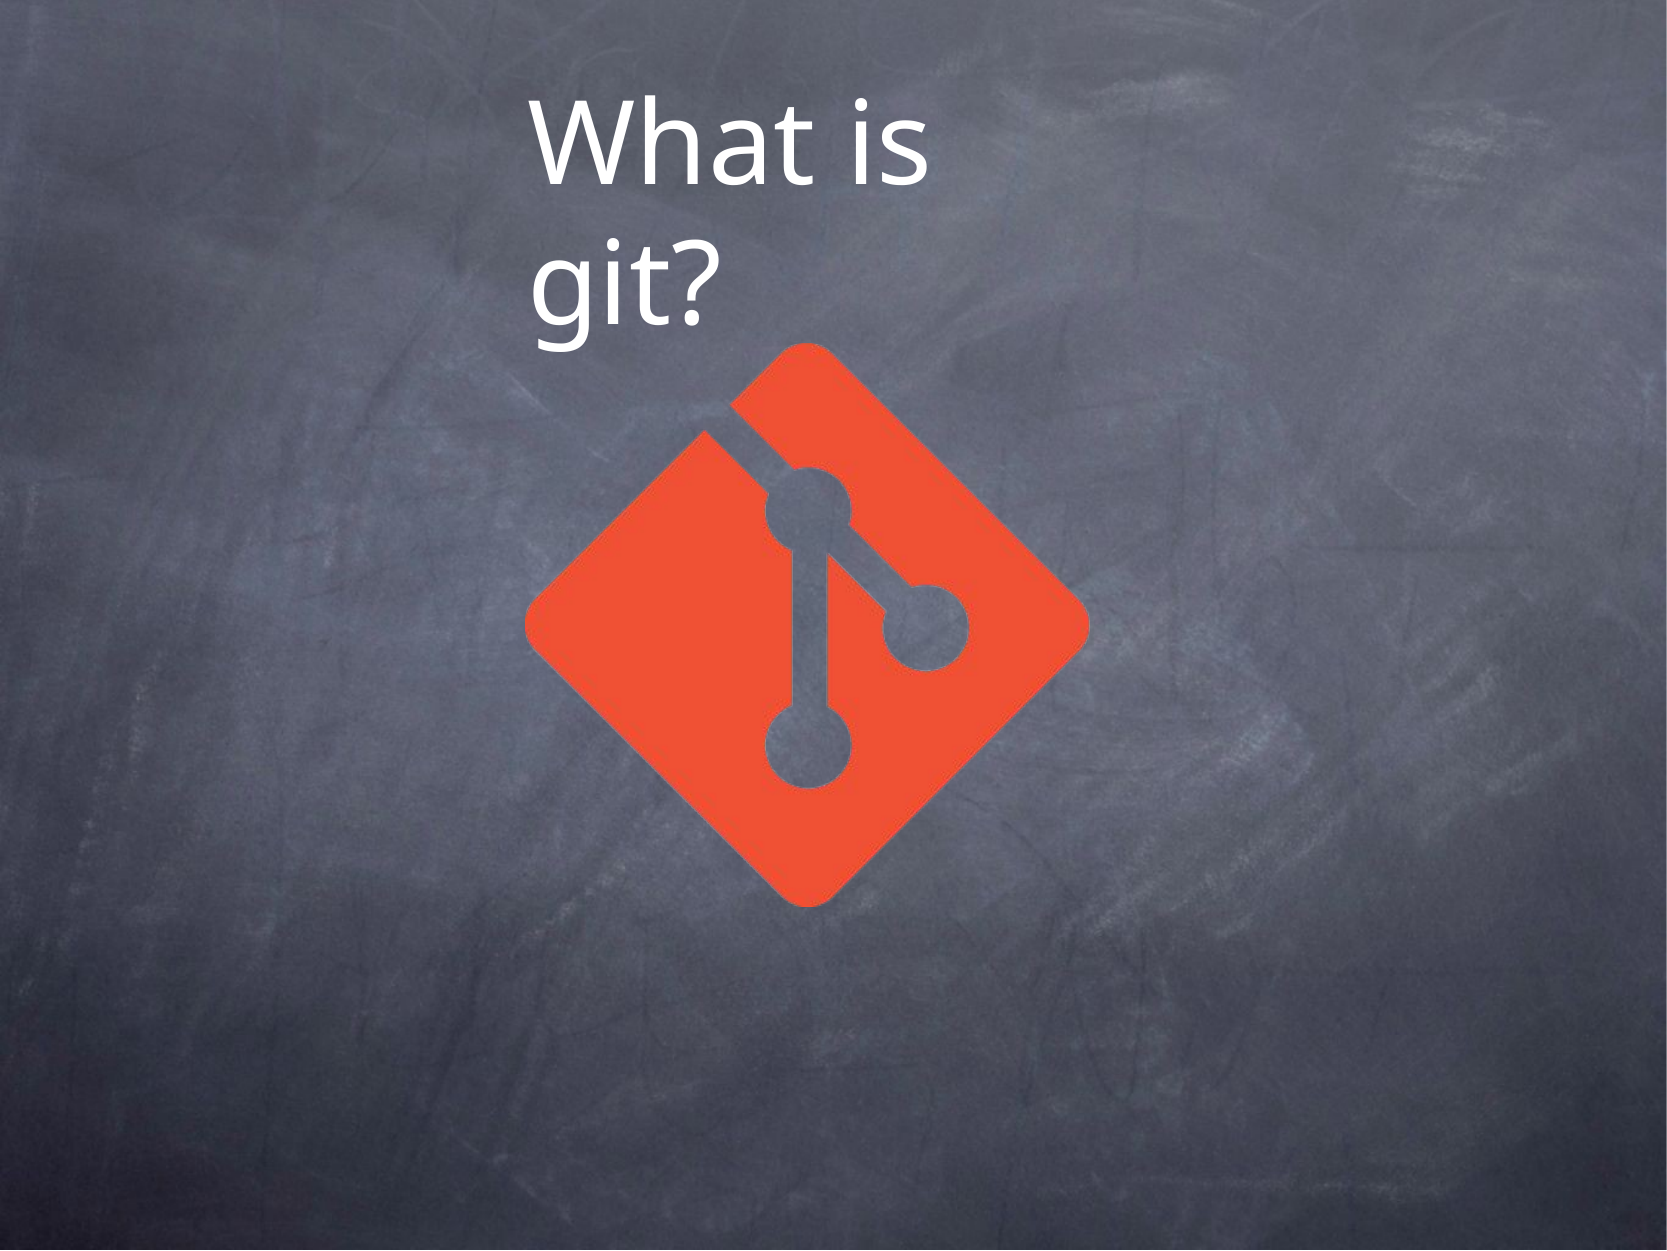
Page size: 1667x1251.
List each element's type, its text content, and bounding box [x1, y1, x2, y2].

title What is git? [525, 65, 1141, 342]
picture [0, 0, 1667, 1250]
